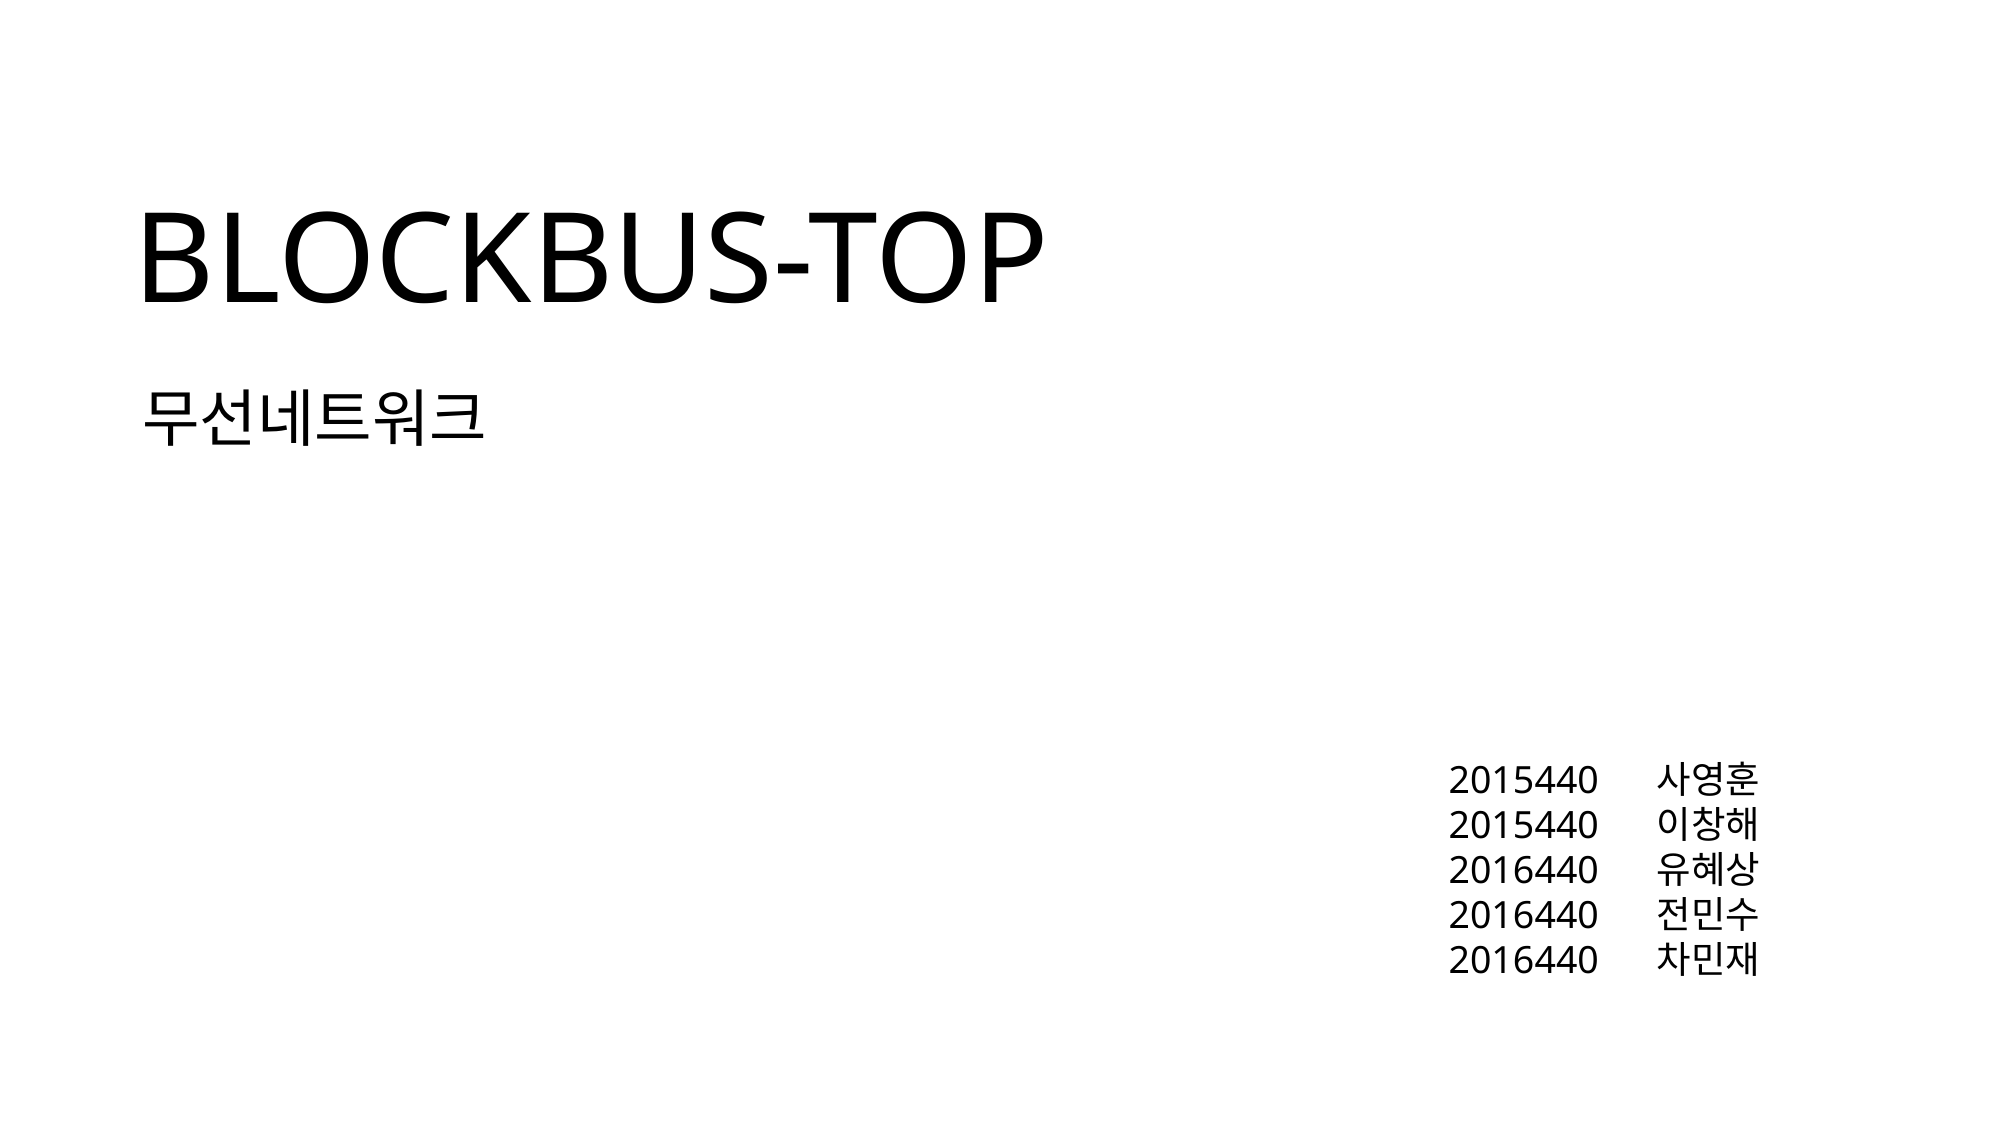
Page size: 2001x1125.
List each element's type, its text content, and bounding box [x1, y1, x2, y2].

text_box 무선네트워크 [127, 372, 503, 462]
title BLOCKBUS-TOP [66, 135, 1118, 337]
text_box 2015440 사영훈 2015440 이창해 2016440 유혜상 2016440 전민수 2016440 차민재 [1433, 748, 1807, 989]
